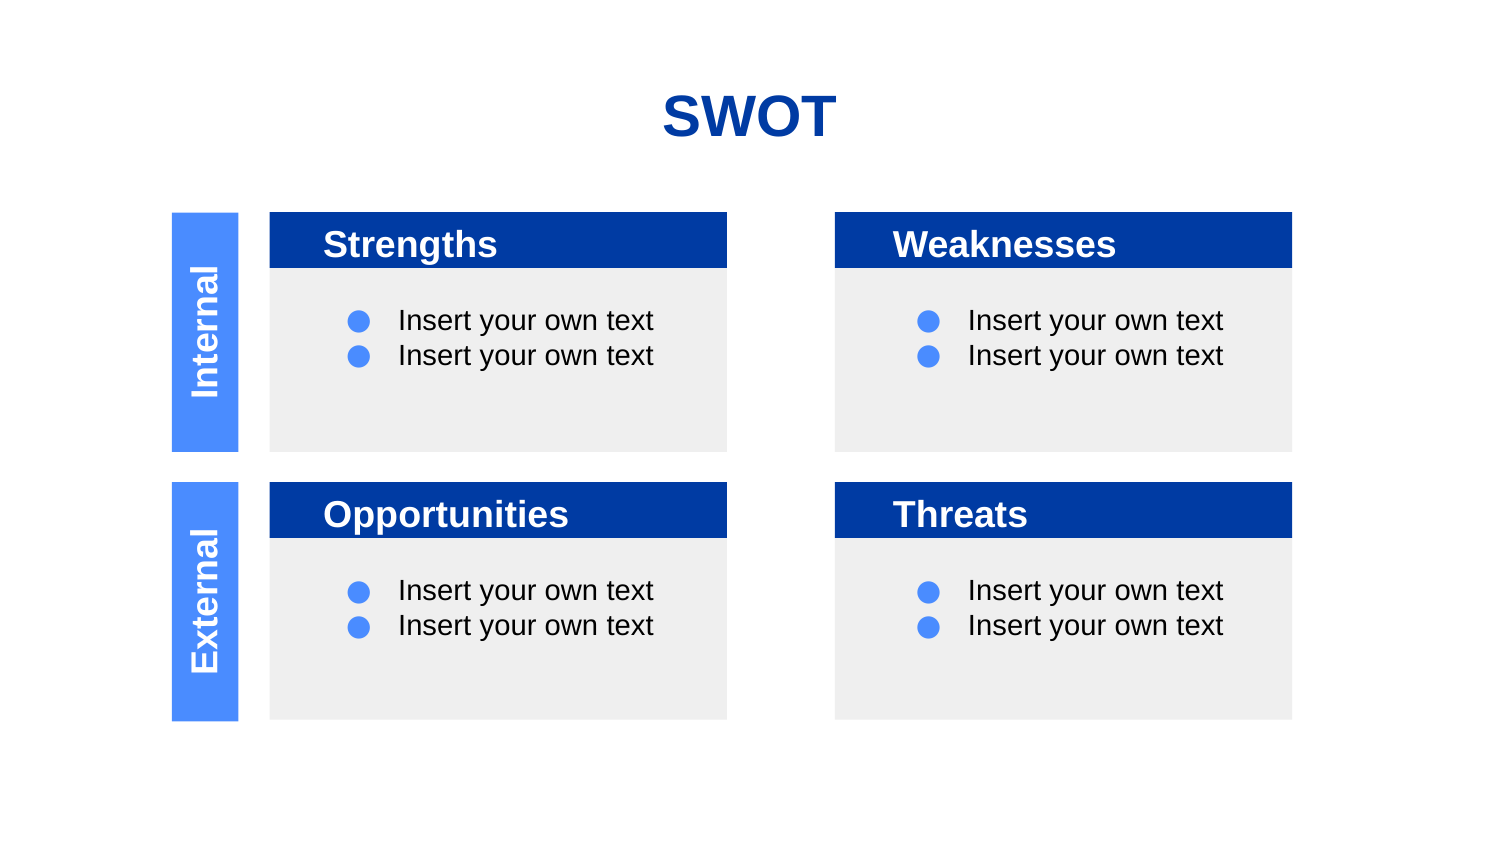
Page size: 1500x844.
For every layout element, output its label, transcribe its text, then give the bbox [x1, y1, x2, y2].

subtitle Opportunities [308, 475, 766, 532]
subtitle Internal [164, 227, 246, 438]
subtitle External [164, 496, 246, 708]
text_box [171, 482, 239, 496]
text_box [171, 708, 239, 722]
text_box [834, 538, 1293, 720]
text_box [269, 212, 308, 268]
text_box [269, 538, 727, 720]
subtitle Insert your own text Insert your own text [877, 286, 1336, 430]
text_box [269, 268, 727, 452]
subtitle Insert your own text Insert your own text [308, 556, 766, 700]
subtitle Strengths [308, 205, 766, 275]
text_box [171, 438, 239, 452]
subtitle Weaknesses [877, 205, 1336, 275]
text_box [834, 212, 877, 268]
subtitle Insert your own text Insert your own text [308, 286, 766, 430]
text_box [269, 482, 727, 538]
title SWOT [117, 62, 1383, 157]
text_box [834, 482, 1293, 538]
text_box [171, 212, 239, 227]
subtitle Threats [877, 475, 1336, 532]
subtitle Insert your own text Insert your own text [877, 556, 1336, 700]
text_box [834, 268, 1293, 452]
